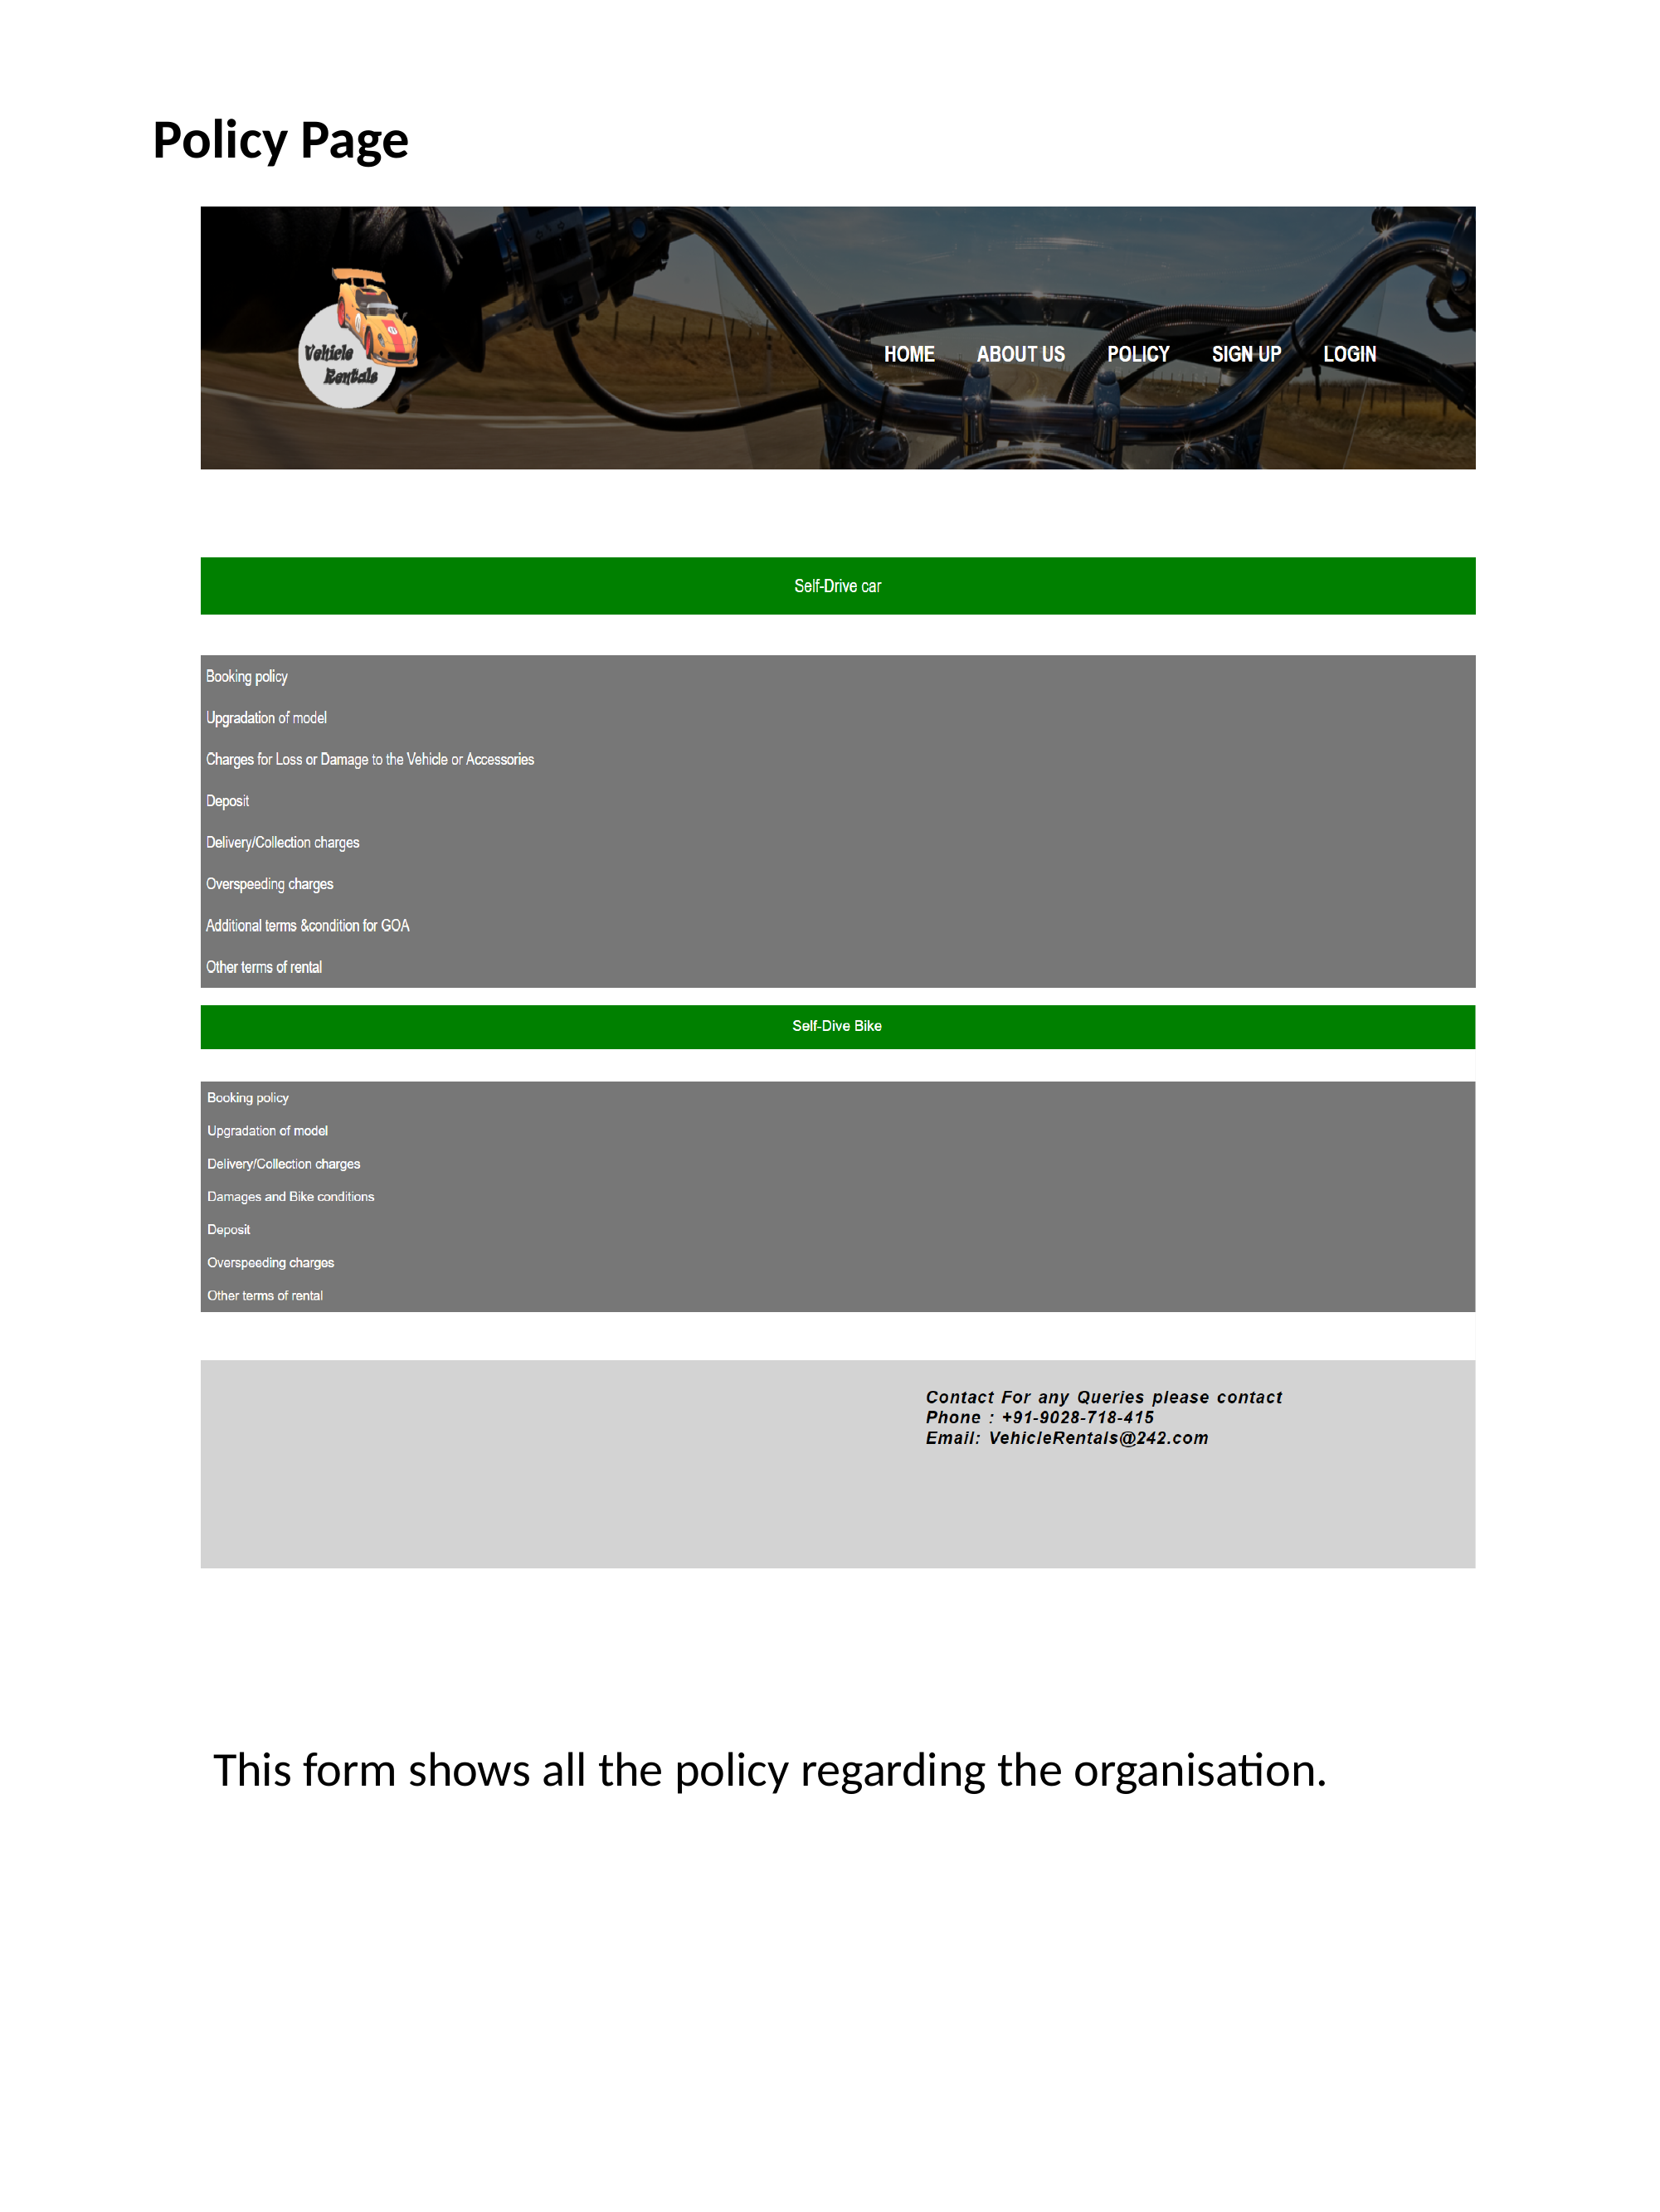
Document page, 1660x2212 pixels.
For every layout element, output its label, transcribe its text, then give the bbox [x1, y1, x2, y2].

text_box Policy Page [141, 96, 674, 176]
text_box This form shows all the policy regarding the organisation. [201, 1731, 1429, 1802]
picture [201, 207, 1476, 1568]
